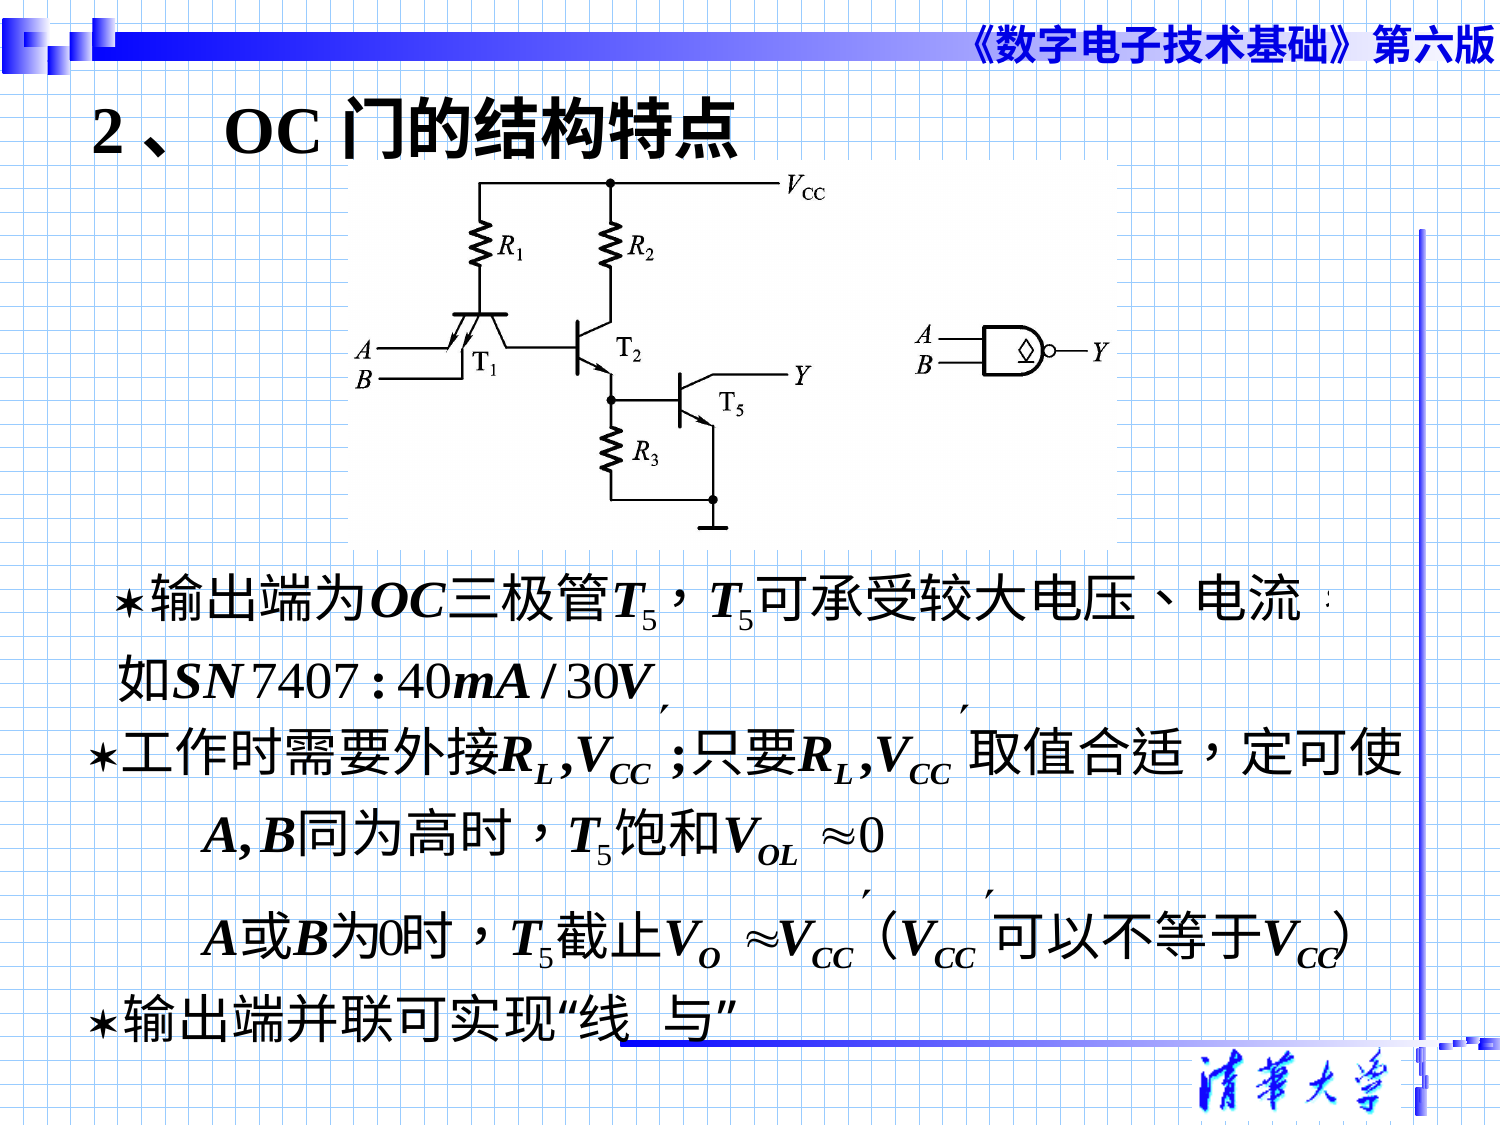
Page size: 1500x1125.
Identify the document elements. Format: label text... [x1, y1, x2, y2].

picture [348, 160, 1117, 550]
picture [1192, 1056, 1401, 1121]
title 2、OC门的结构特点 [76, 54, 1427, 200]
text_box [110, 562, 1330, 695]
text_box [84, 696, 1412, 1056]
